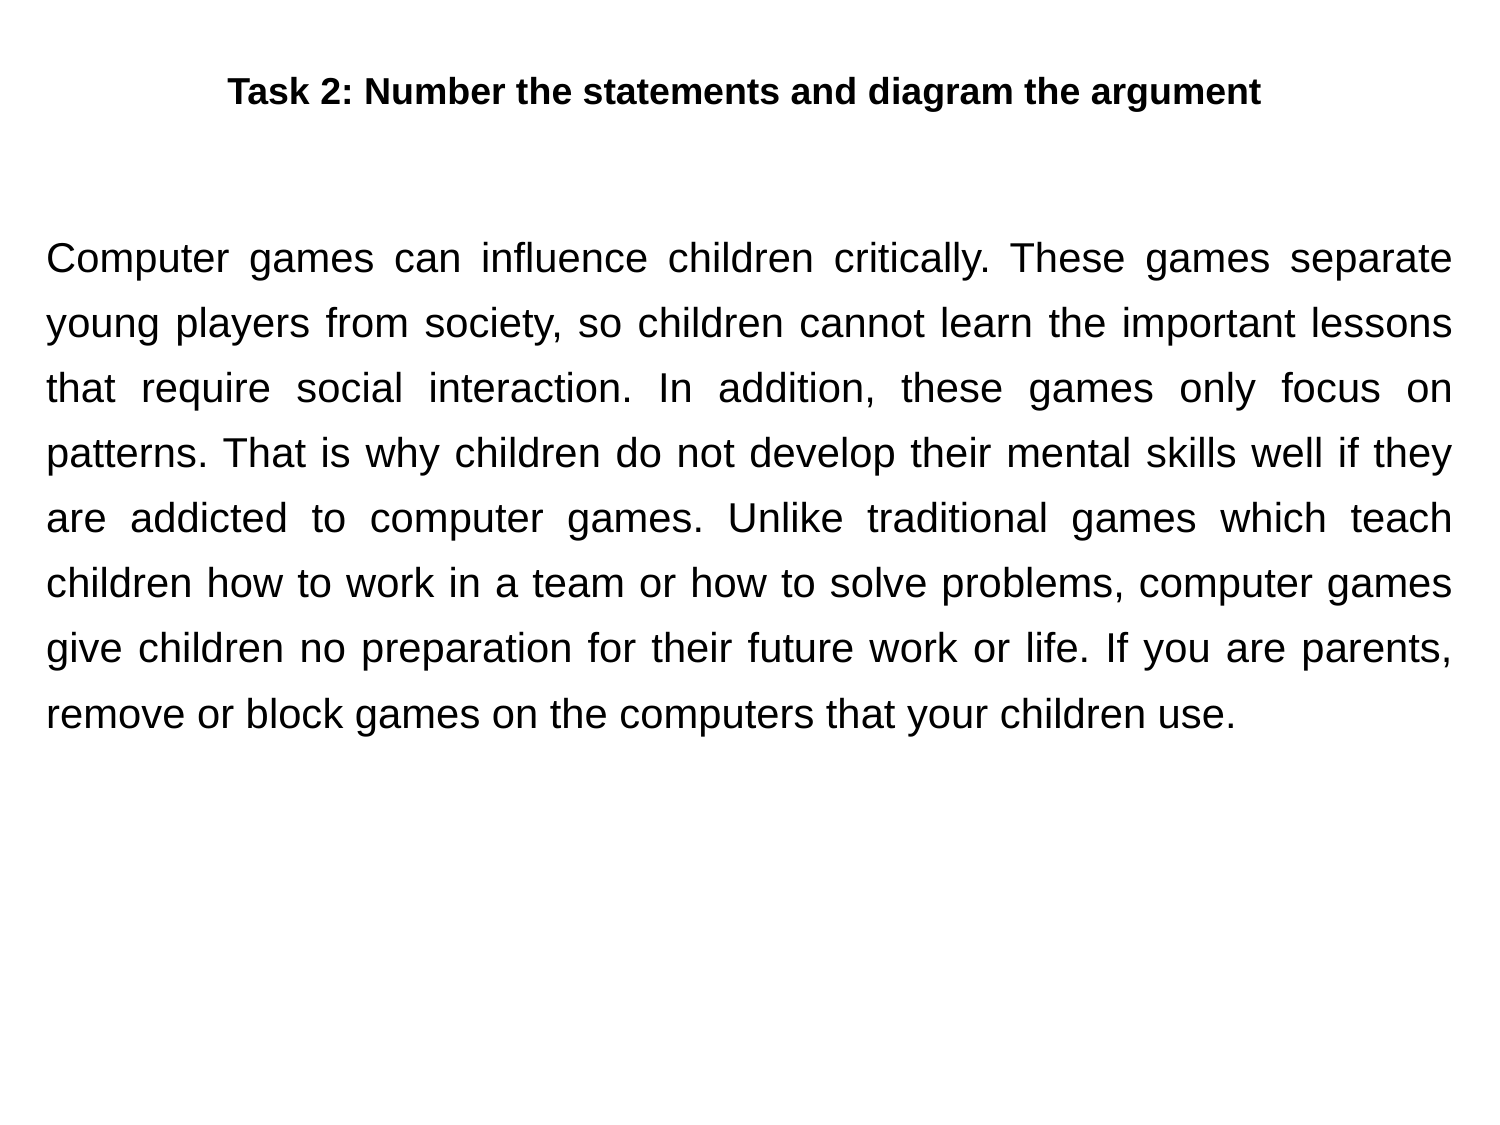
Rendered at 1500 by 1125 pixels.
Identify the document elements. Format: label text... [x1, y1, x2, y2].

list Computer games can influence children critically. These games separate young players from society, so children cannot learn the important lessons that require social interaction. In addition, these games only focus on patterns. That is why children do not develop their mental skills well if they are addicted to computer games. Unlike traditional games which teach children how to work in a team or how to solve problems, computer games give children no preparation for their future work or life. If you are parents, remove or block games on the computers that your children use. [31, 208, 1469, 1059]
text_box Task 2: Number the statements and diagram the argument [74, 62, 1425, 118]
